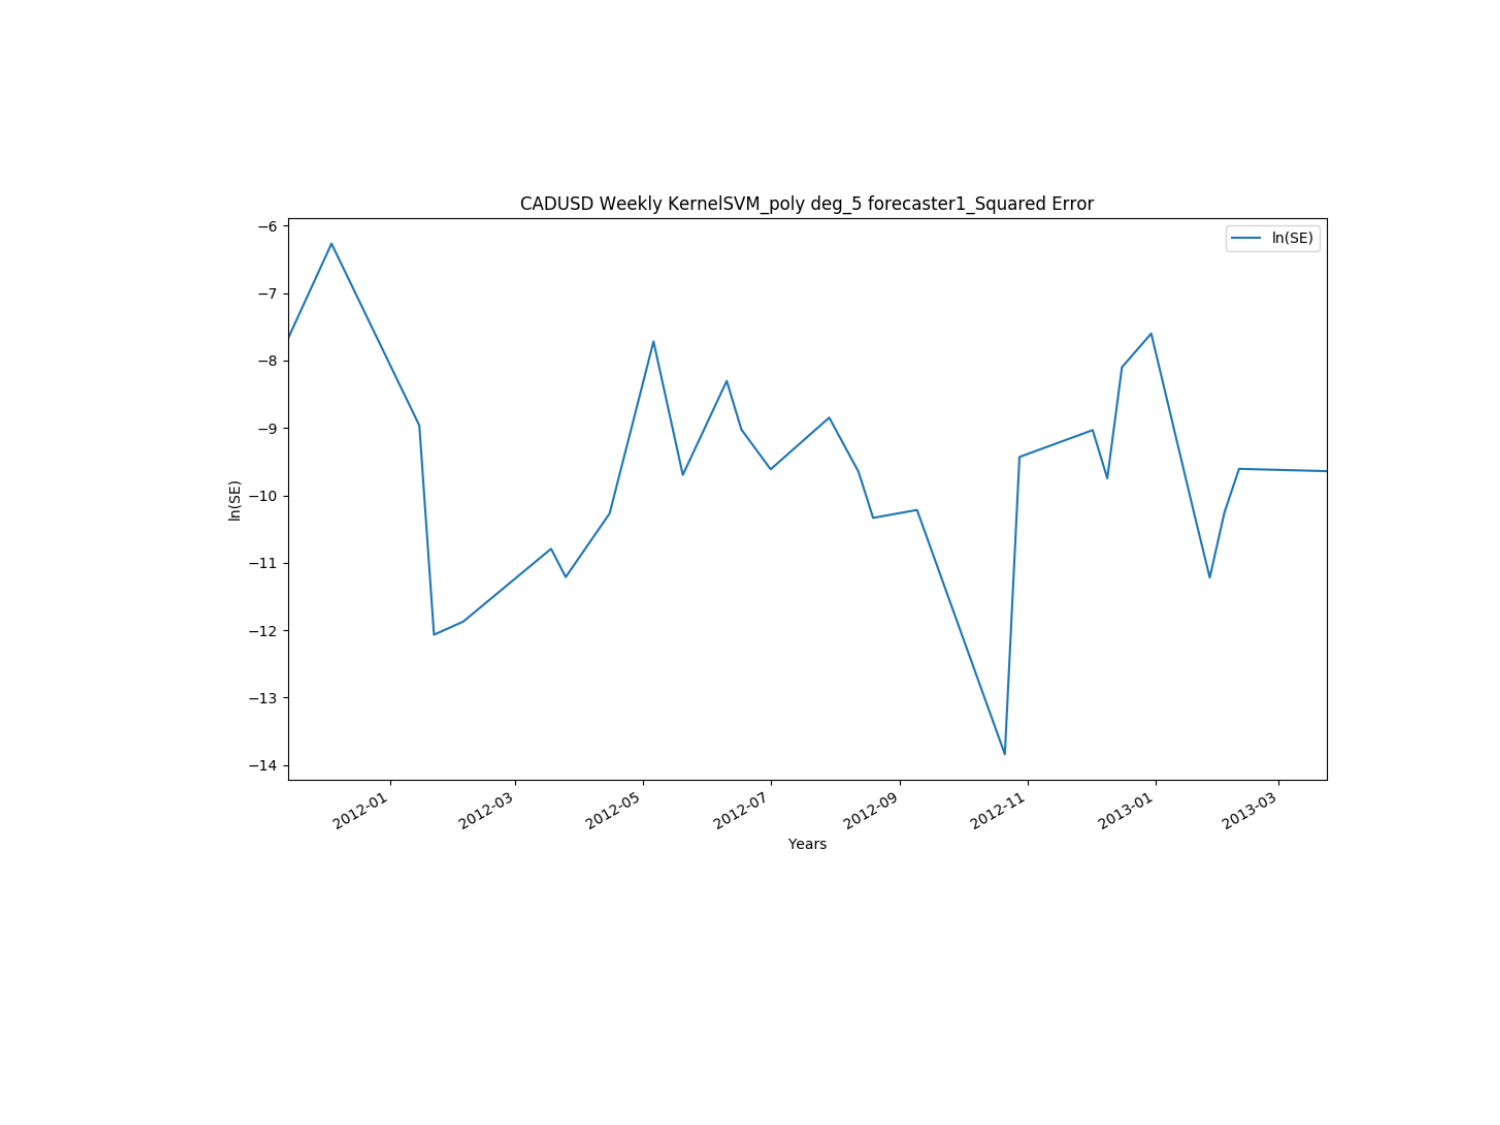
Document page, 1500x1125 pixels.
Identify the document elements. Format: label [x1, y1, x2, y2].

picture [119, 119, 1461, 946]
